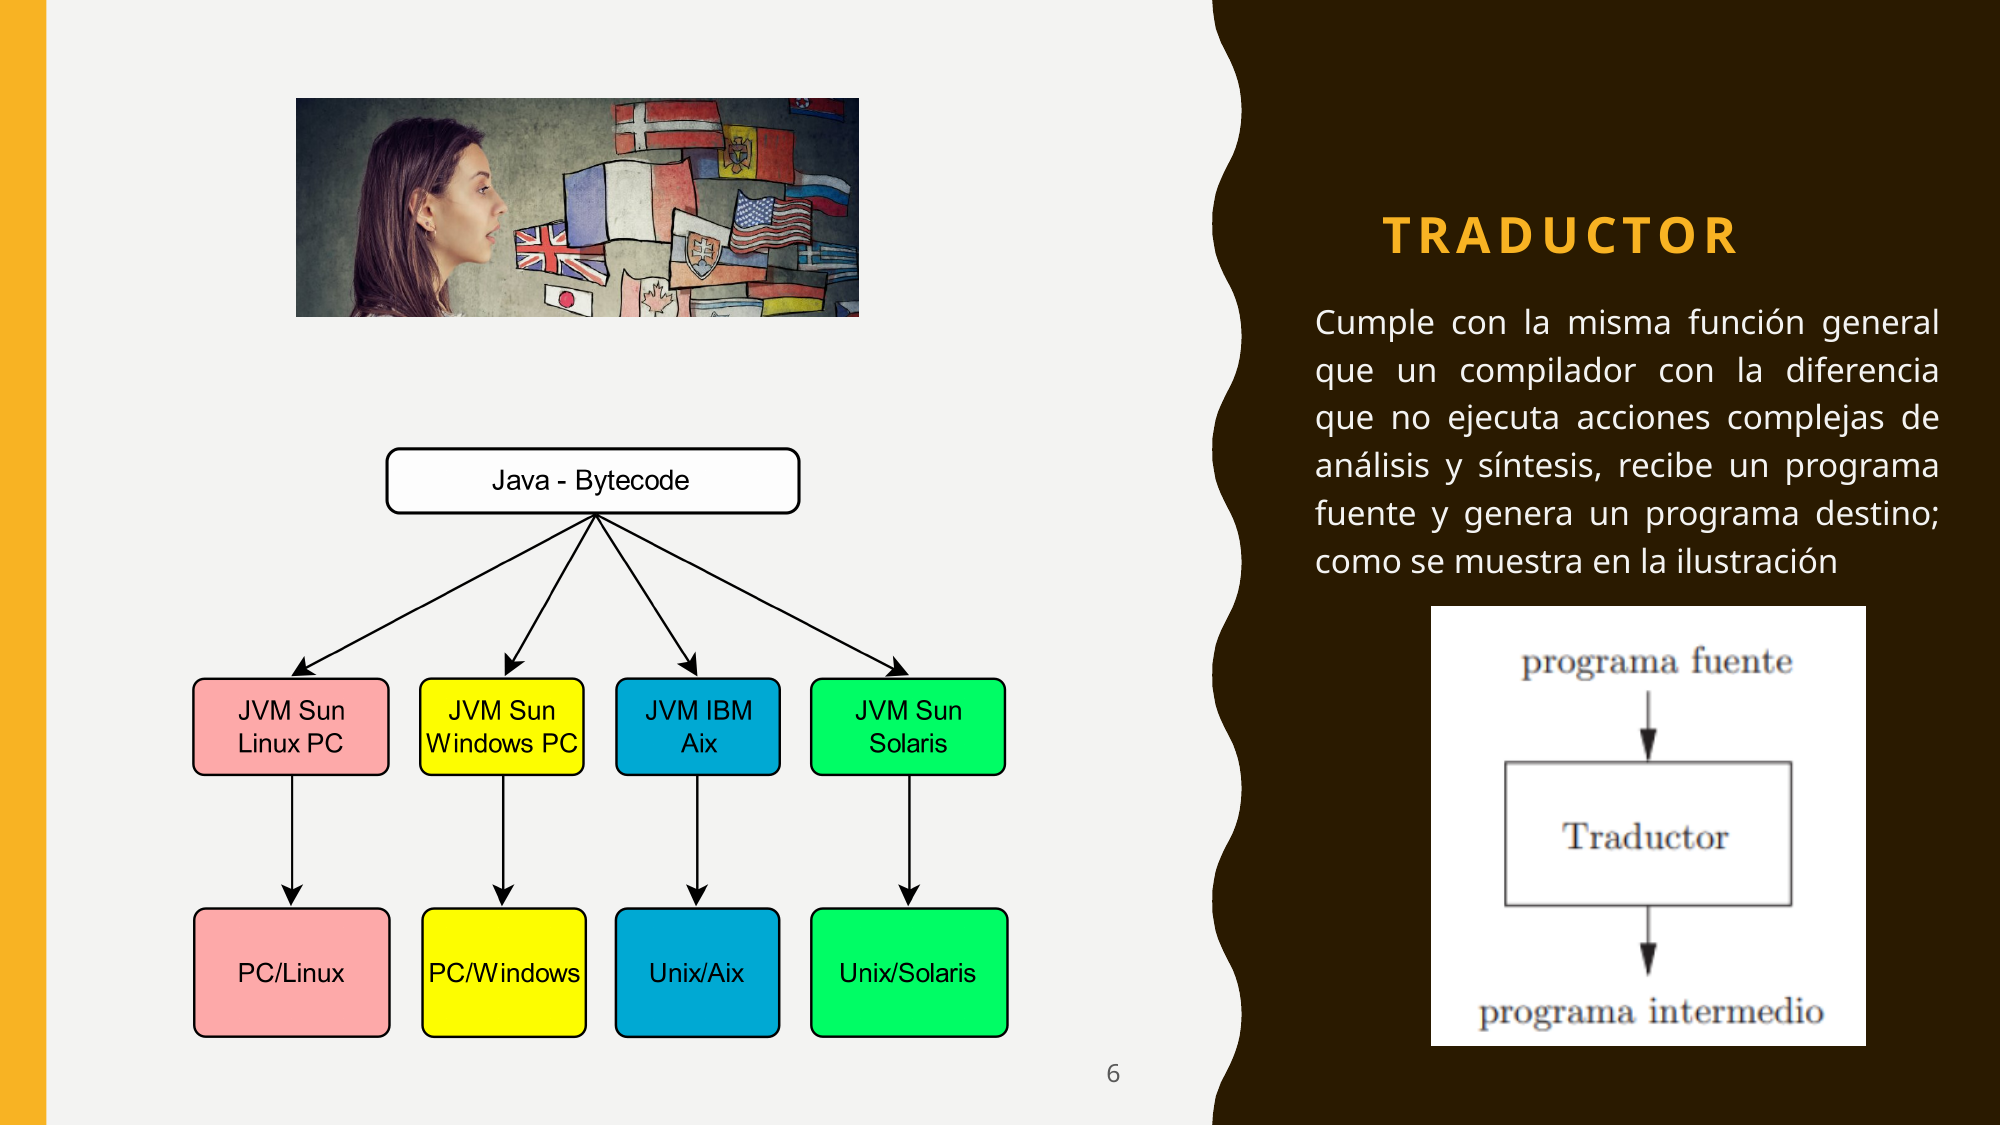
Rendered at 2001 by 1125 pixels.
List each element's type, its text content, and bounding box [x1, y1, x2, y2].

title TRADUCTOR [1367, 75, 1875, 272]
picture [188, 425, 1016, 1064]
slide_number 6 [933, 1045, 1136, 1103]
picture [296, 98, 859, 317]
list Cumple con la misma función general que un compilador con la diferencia que no ejecuta acciones complejas de análisis y síntesis, recibe un programa fuente y genera un programa destino; como se muestra en la ilustración [1299, 285, 1957, 1050]
picture [1431, 606, 1866, 1046]
